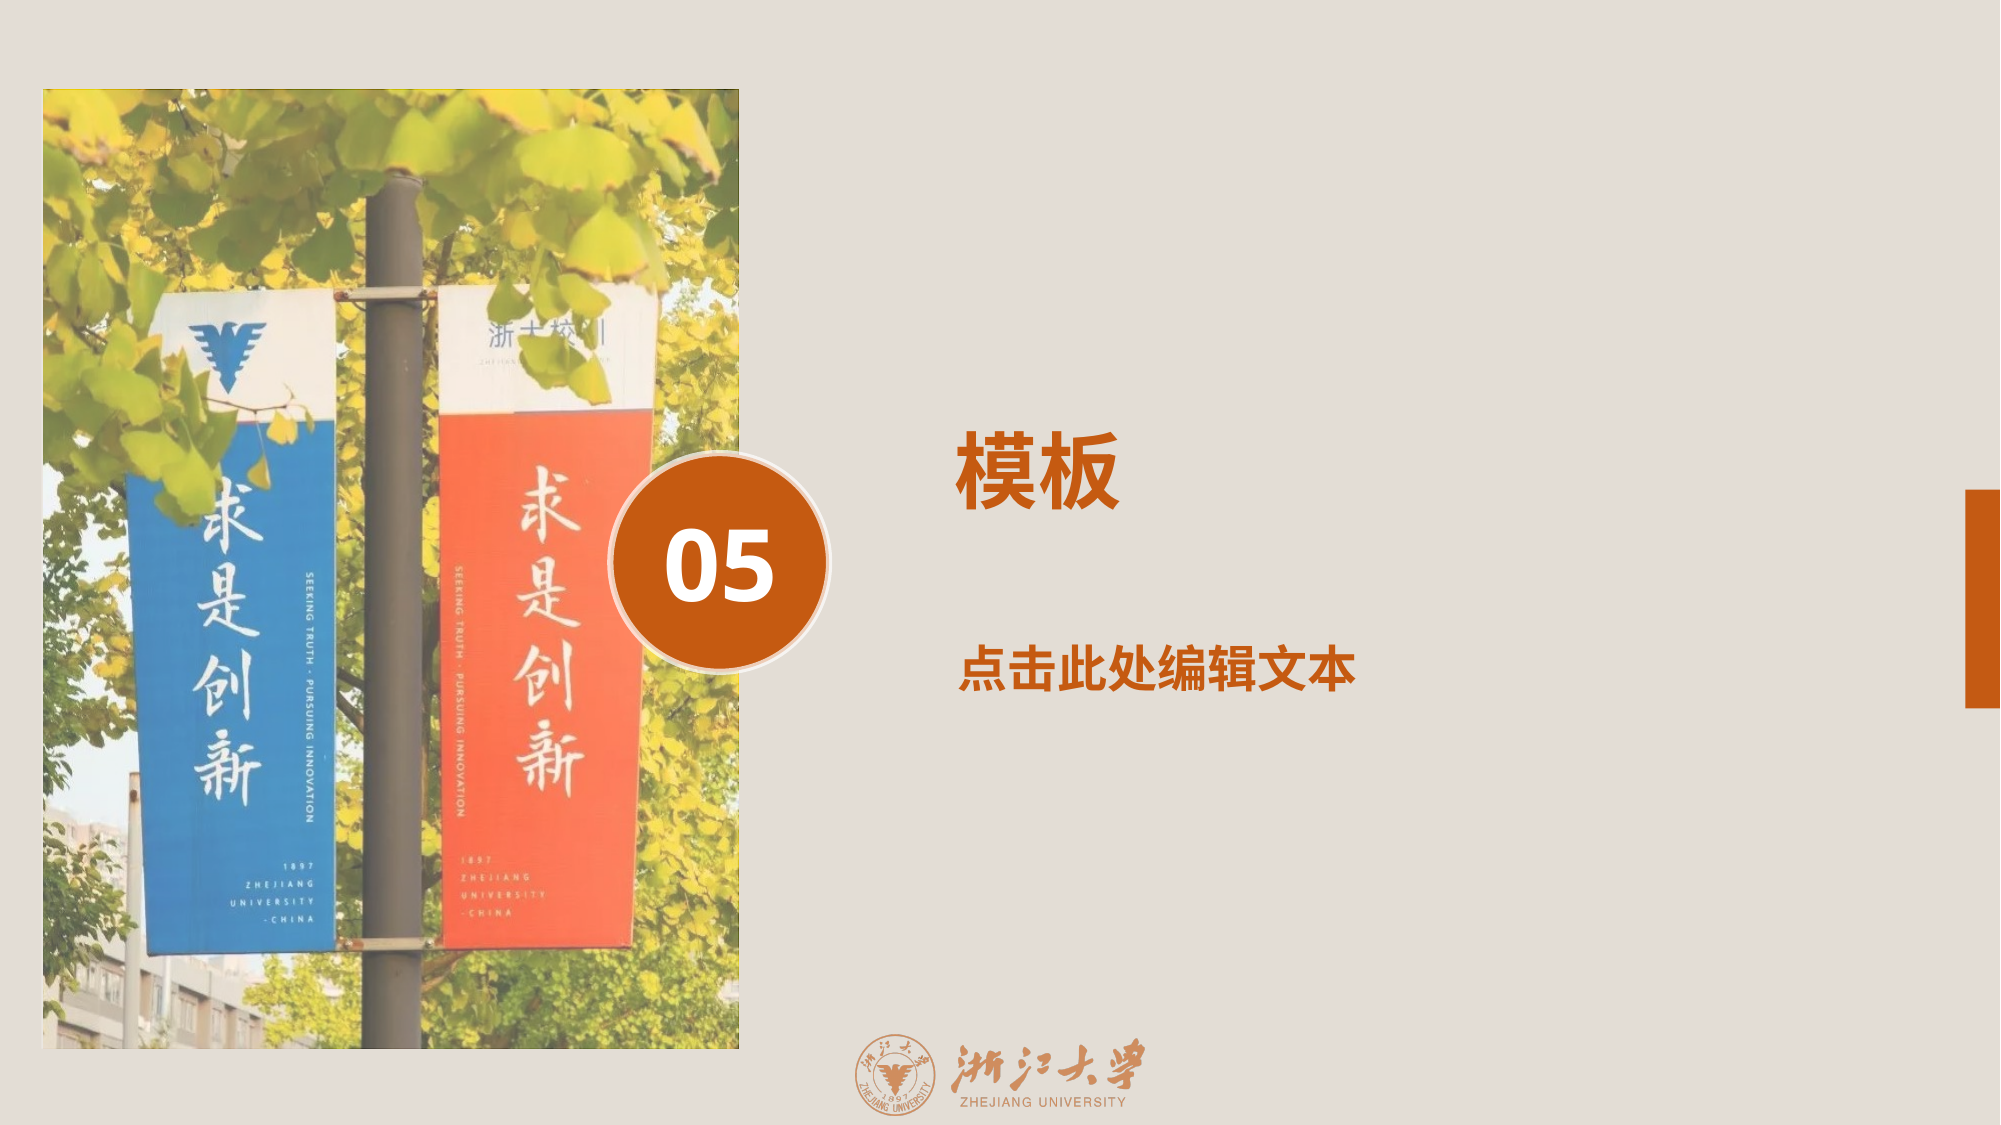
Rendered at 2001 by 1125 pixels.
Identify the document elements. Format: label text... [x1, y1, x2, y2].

picture [43, 89, 739, 1049]
text_box [1964, 489, 2000, 709]
text_box 模板 [940, 412, 1350, 527]
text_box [610, 453, 830, 672]
text_box [40, 89, 739, 1050]
text_box 点击此处编辑文本 [942, 630, 1373, 706]
picture [855, 1034, 1145, 1116]
